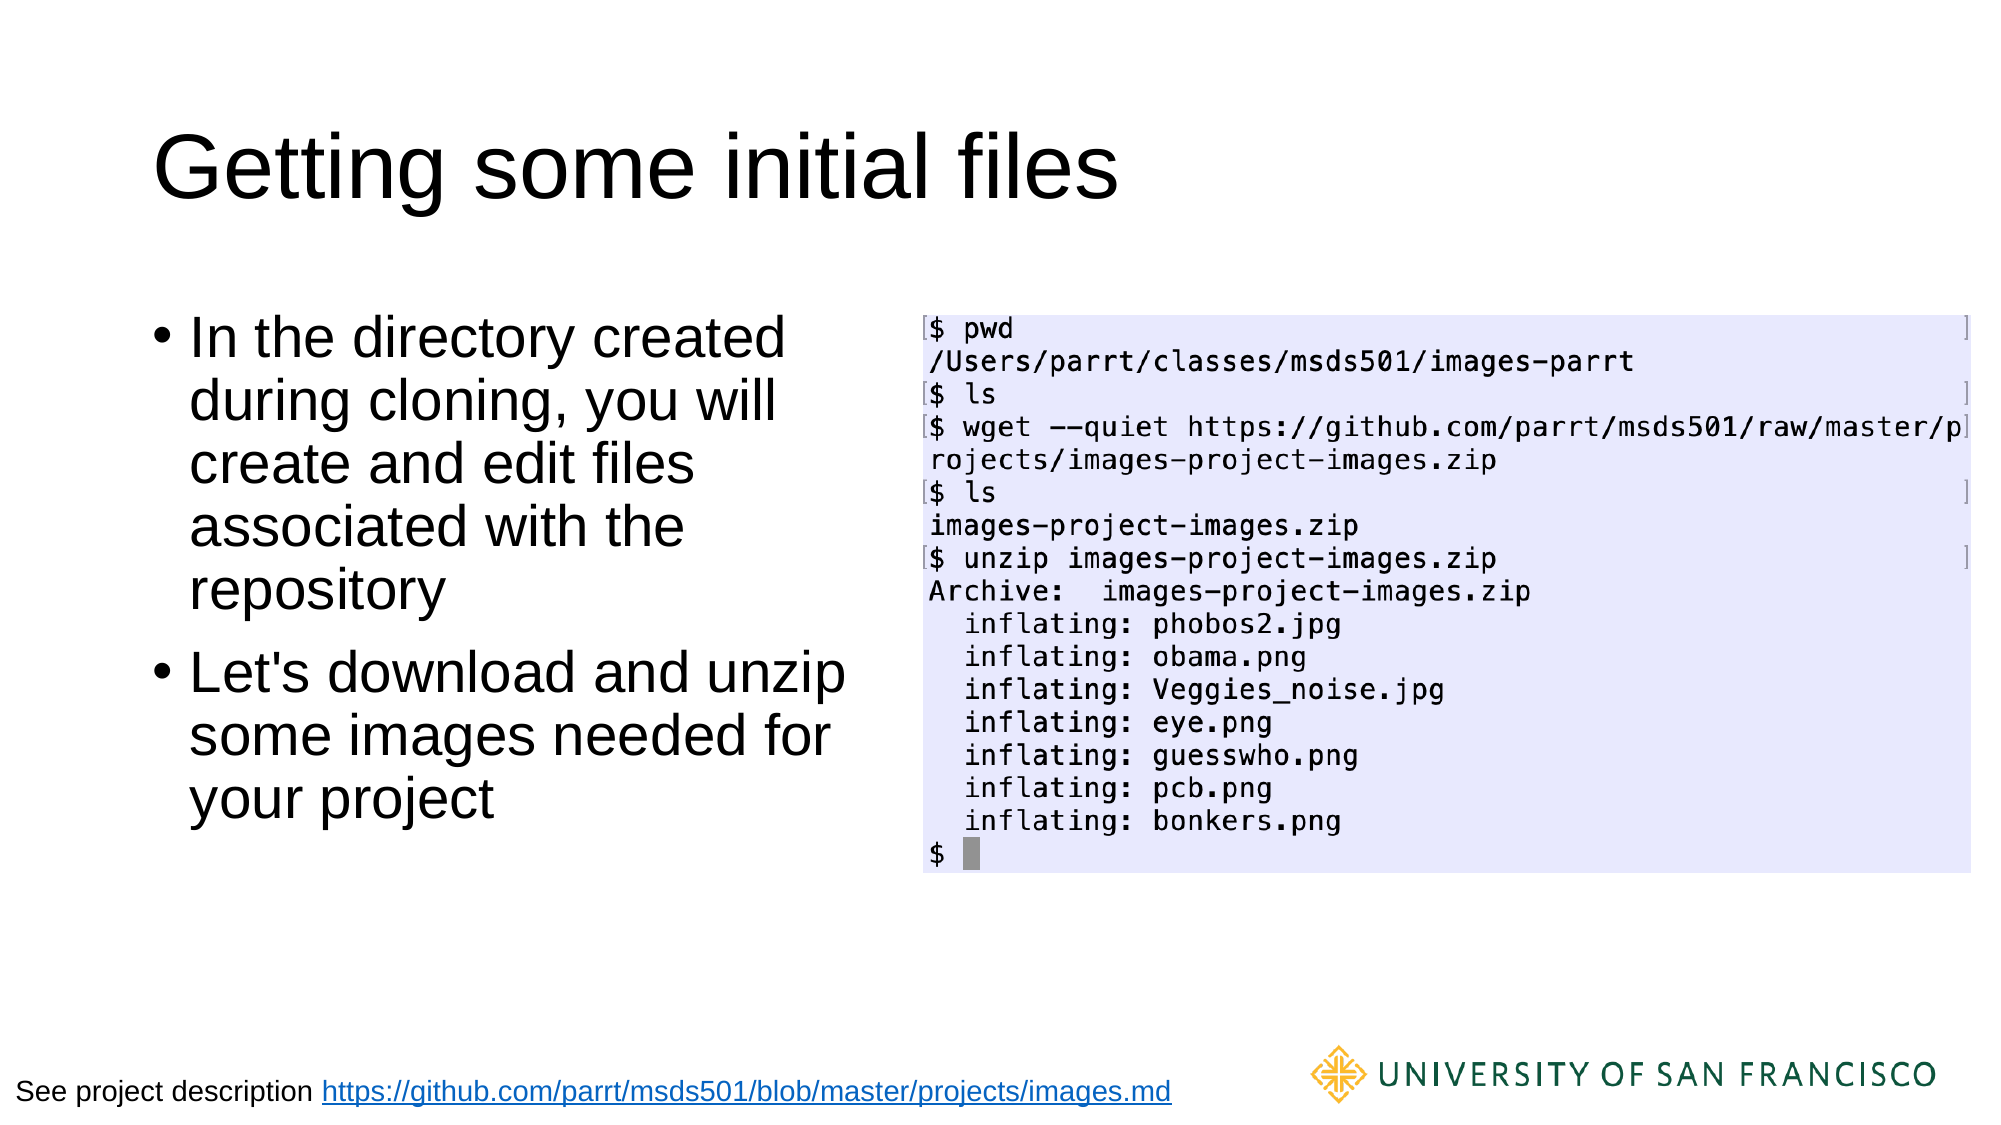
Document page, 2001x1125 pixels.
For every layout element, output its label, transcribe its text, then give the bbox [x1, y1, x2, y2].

list In the directory created during cloning, you will create and edit files associated with the repository Let's download and unzip some images needed for your project [137, 299, 876, 1014]
picture [923, 315, 1971, 873]
title Getting some initial files [137, 59, 1863, 278]
text_box See project description https://github.com/parrt/msds501/blob/master/projects/images.md [0, 1065, 1196, 1115]
